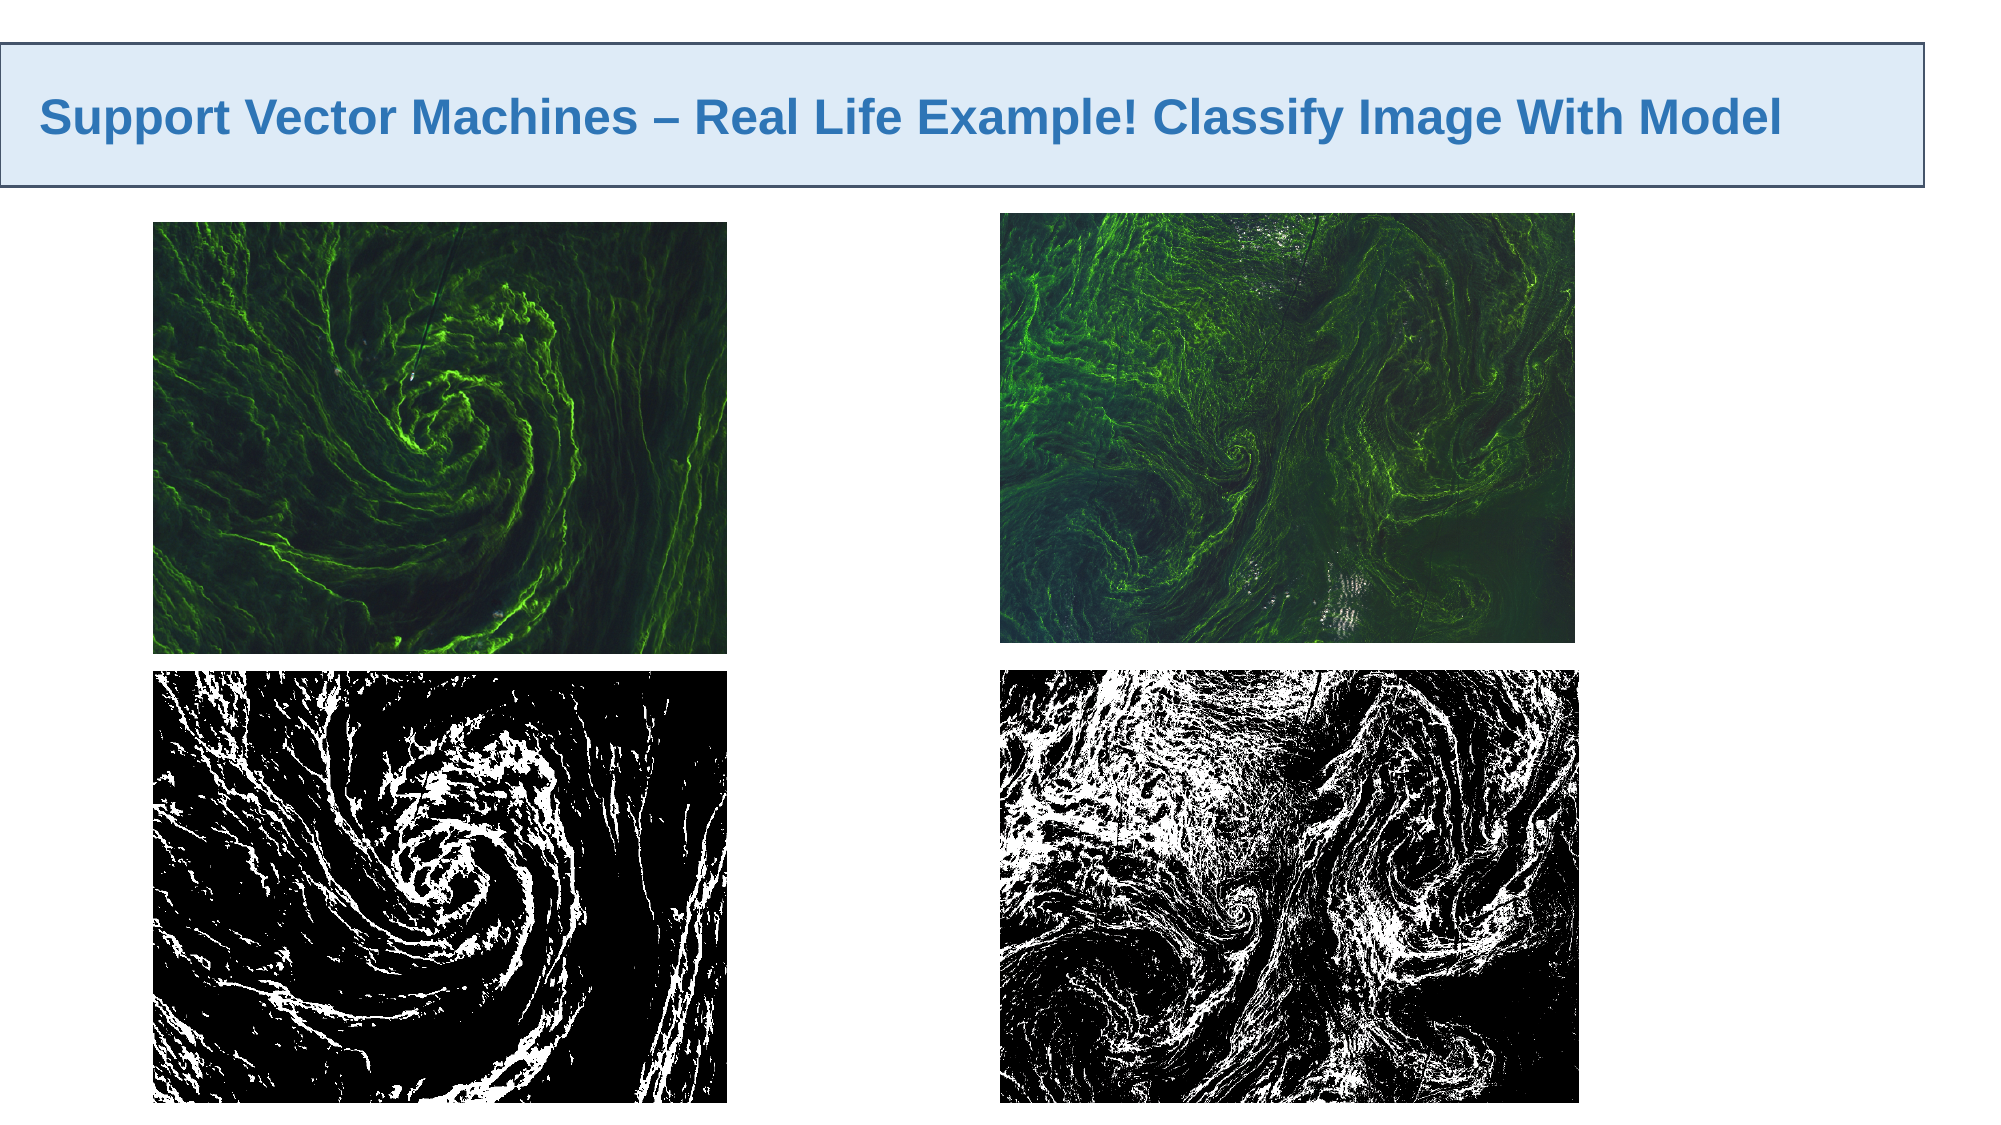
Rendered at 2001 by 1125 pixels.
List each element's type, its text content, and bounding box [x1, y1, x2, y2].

picture [150, 222, 727, 654]
text_box Support Vector Machines – Real Life Example! Classify Image With Model [24, 77, 1866, 152]
picture [1000, 670, 1579, 1103]
picture [999, 213, 1575, 643]
picture [150, 671, 727, 1103]
text_box [0, 42, 1925, 188]
